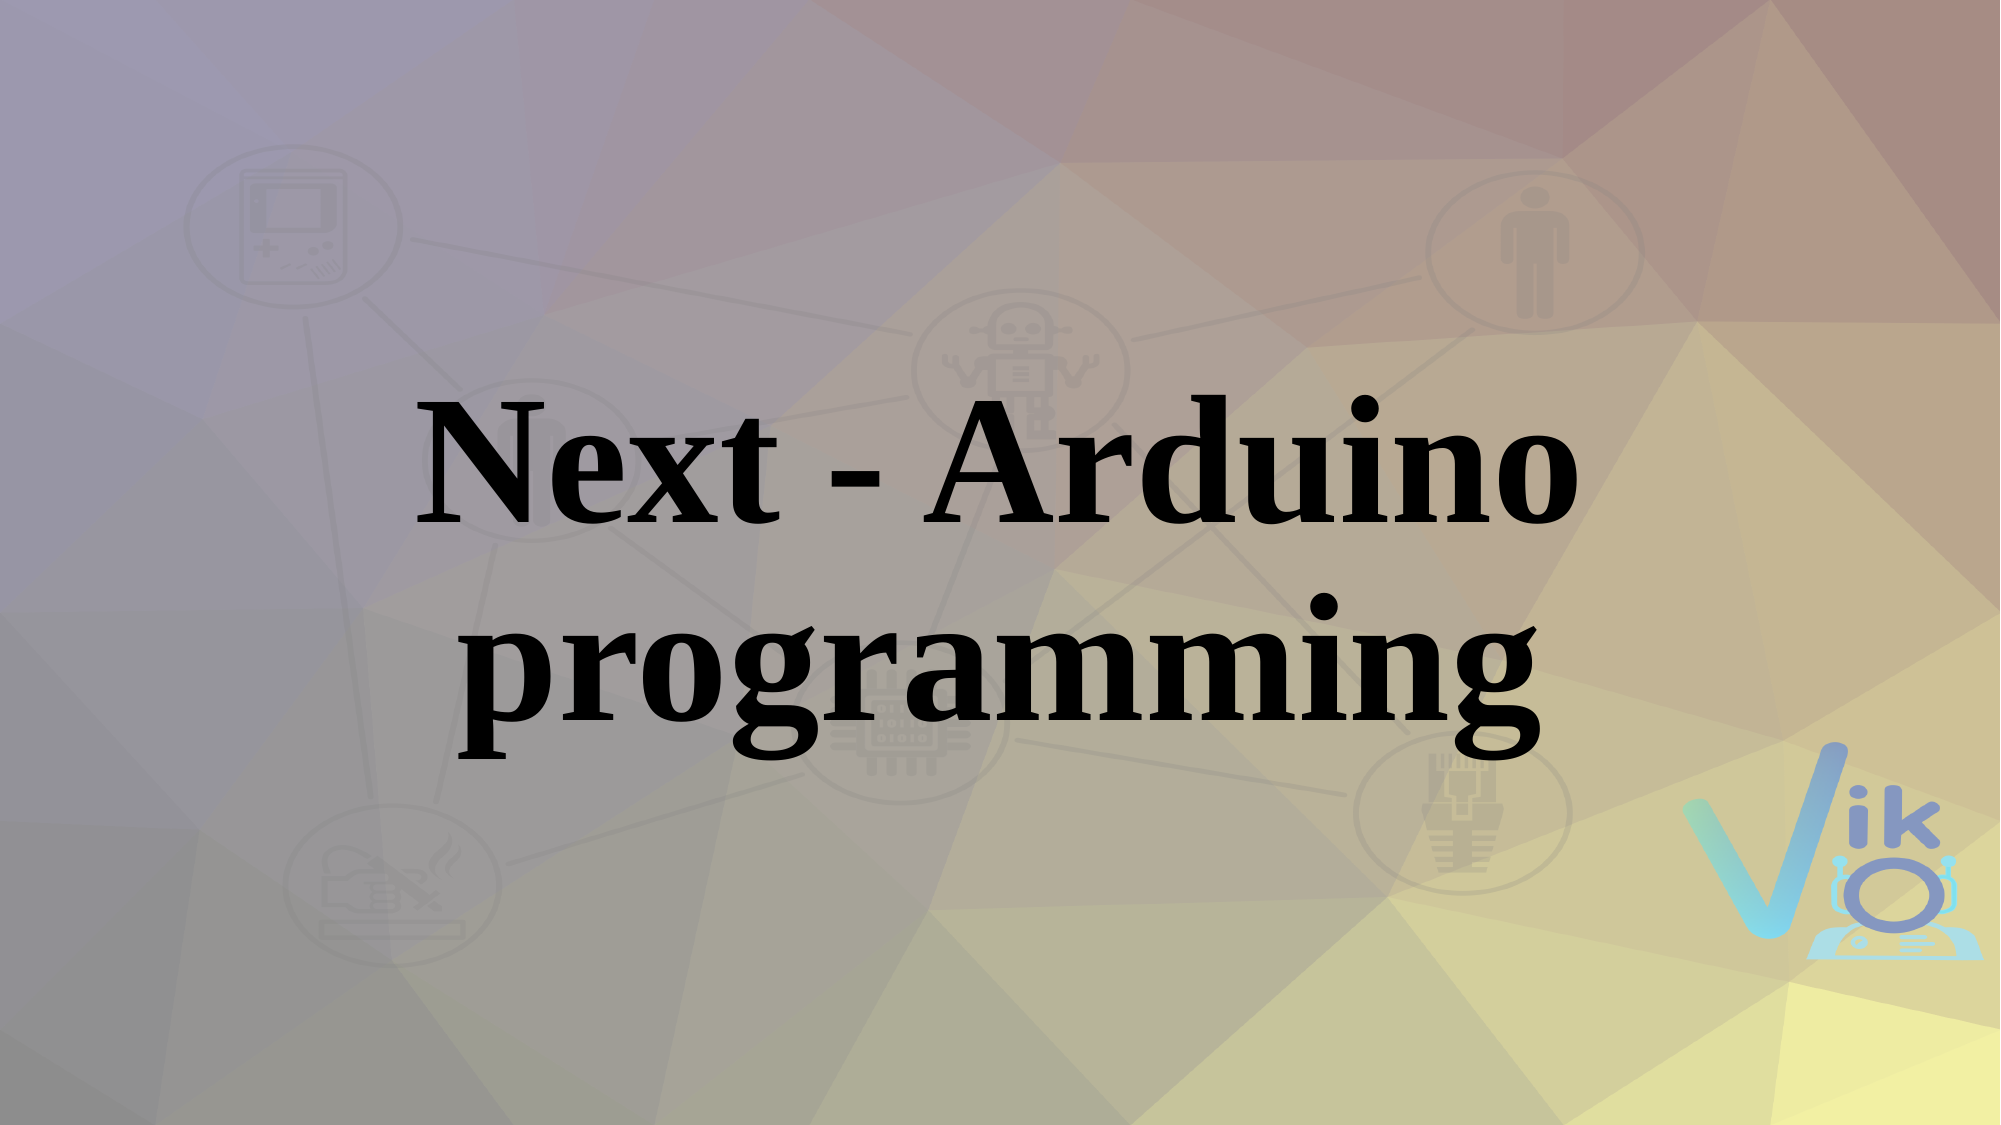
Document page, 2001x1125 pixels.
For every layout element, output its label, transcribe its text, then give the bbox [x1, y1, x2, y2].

title Next - Arduino programming [137, 453, 1863, 672]
